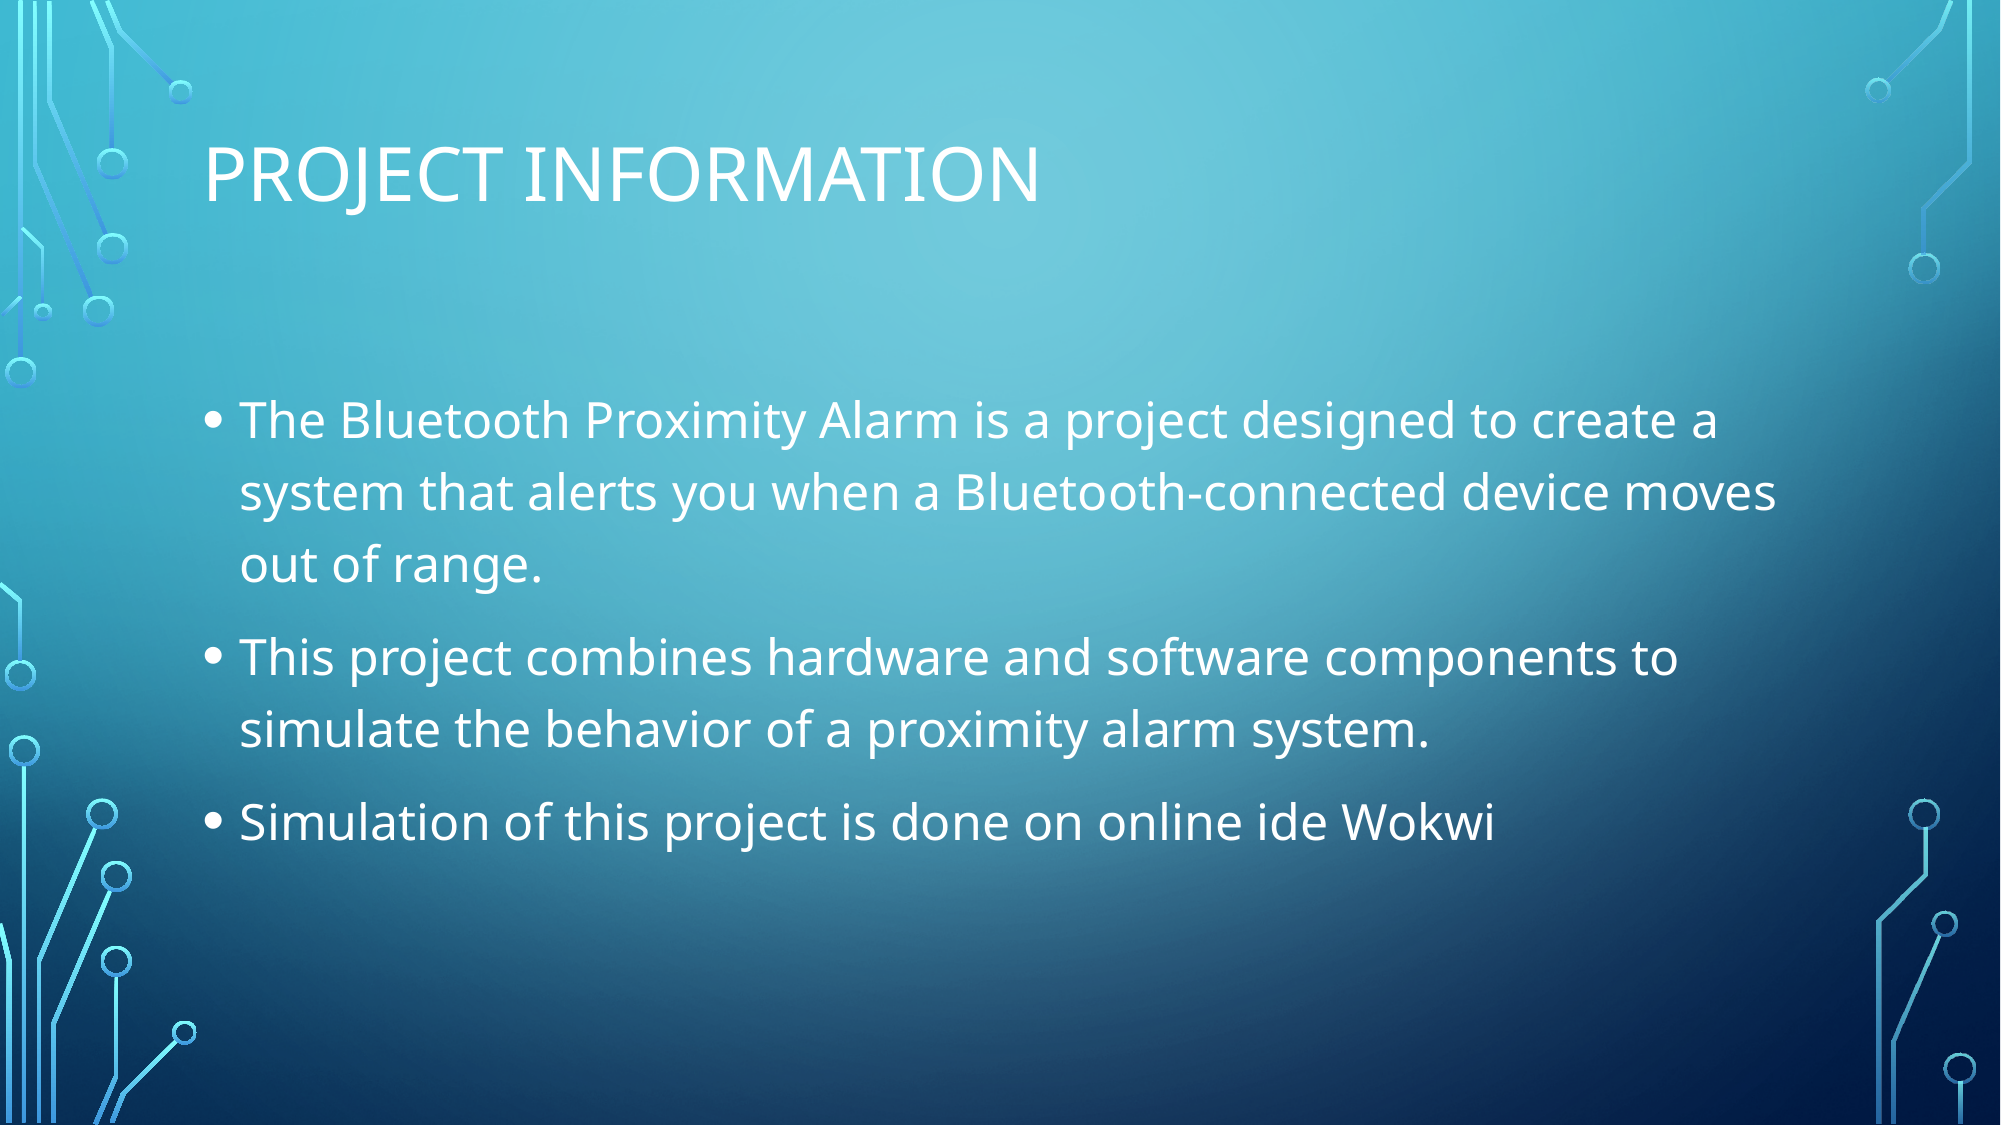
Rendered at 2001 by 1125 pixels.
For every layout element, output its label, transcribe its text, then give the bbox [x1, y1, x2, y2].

list The Bluetooth Proximity Alarm is a project designed to create a system that alerts you when a Bluetooth-connected device moves out of range. This project combines hardware and software components to simulate the behavior of a proximity alarm system. Simulation of this project is done on online ide Wokwi [187, 369, 1813, 950]
title Project Information [187, 101, 1813, 344]
